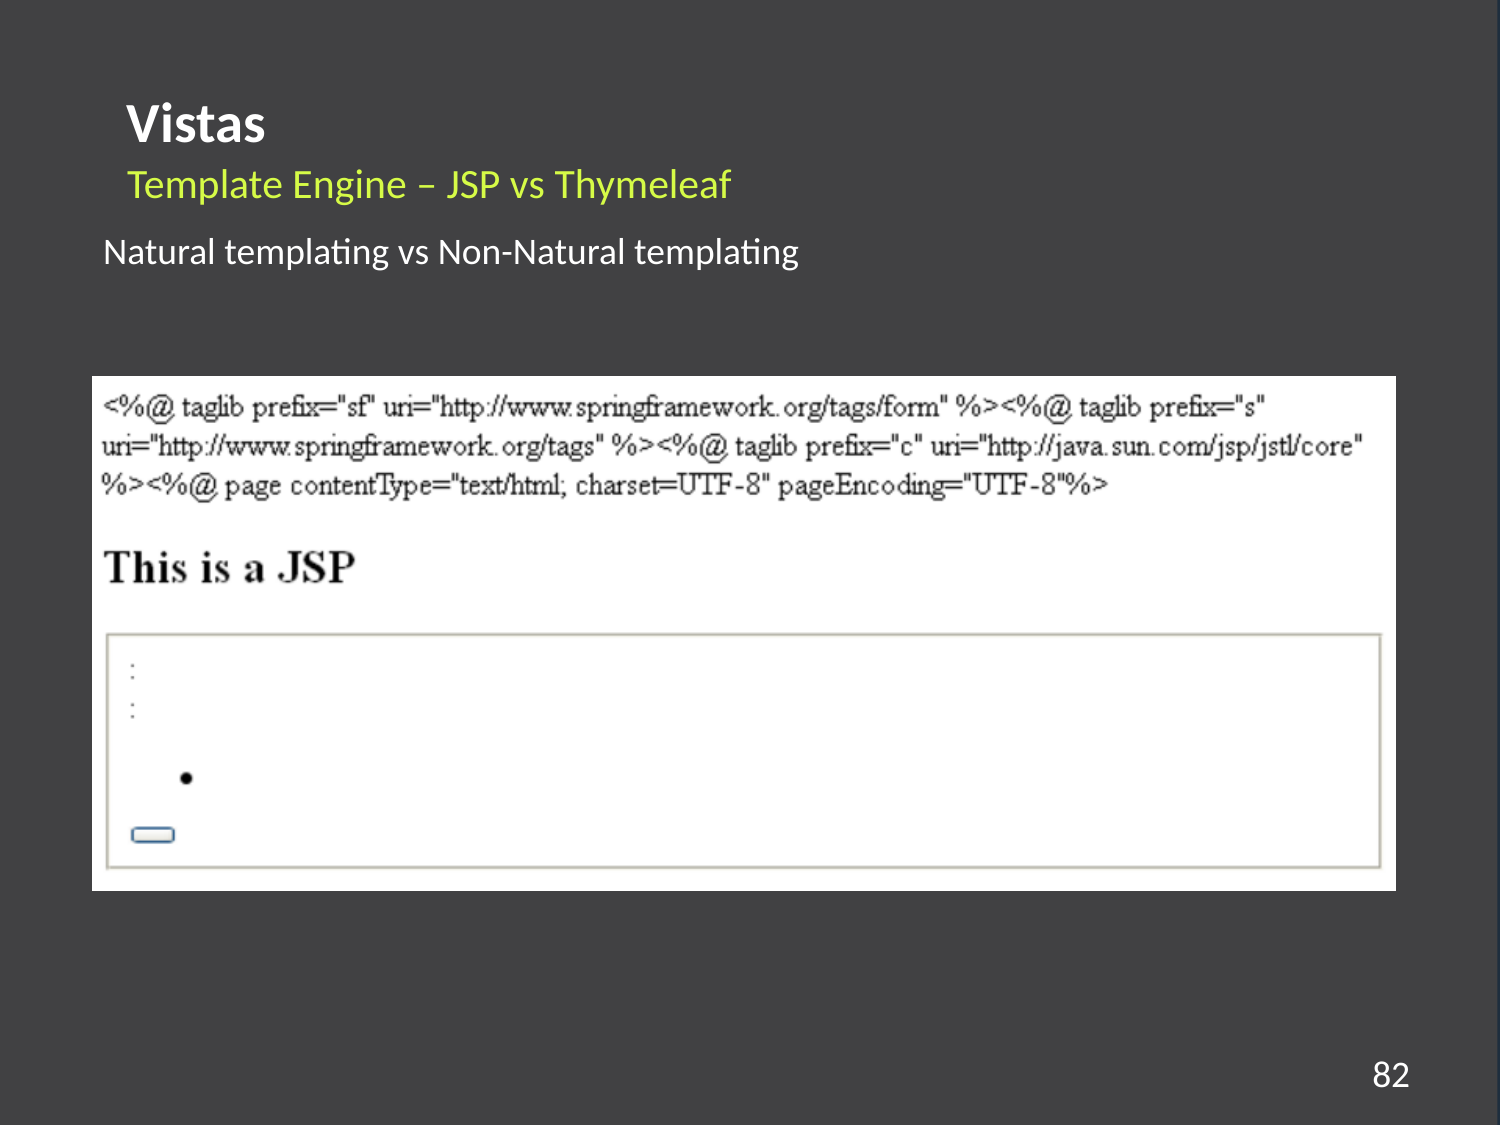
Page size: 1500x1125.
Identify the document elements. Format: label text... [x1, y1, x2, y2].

text_box Template Engine – JSP vs Thymeleaf [112, 148, 1425, 220]
text_box Natural templating vs Non-Natural templating [88, 219, 1400, 280]
picture [92, 376, 1396, 891]
text_box 82 [1281, 1042, 1425, 1103]
text_box Vistas [112, 78, 1069, 148]
